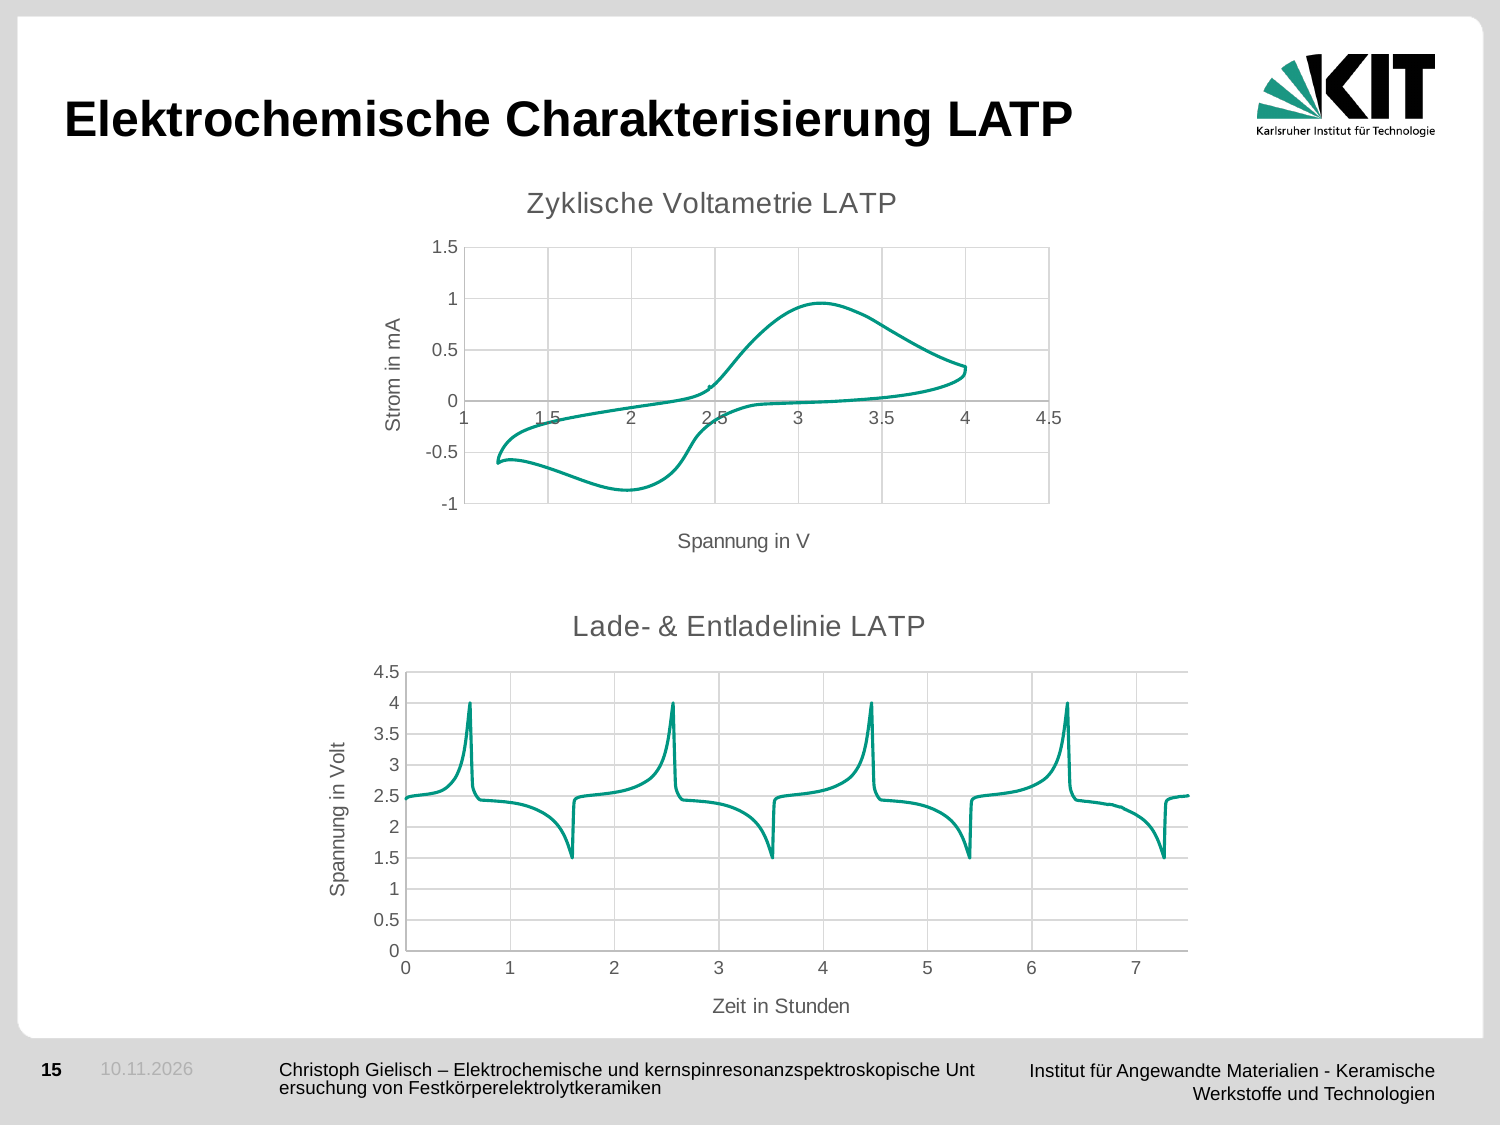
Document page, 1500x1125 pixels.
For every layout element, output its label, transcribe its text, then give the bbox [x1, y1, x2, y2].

picture [0, 0, 1500, 1125]
footer Christoph Gielisch – Elektrochemische und kernspinresonanzspektroskopische Untersuchung von Festkörperelektrolytkeramiken [278, 1056, 977, 1117]
chart [292, 161, 1207, 1050]
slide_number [100, 1057, 272, 1117]
title Elektrochemische Charakterisierung LATP [63, 54, 1199, 148]
